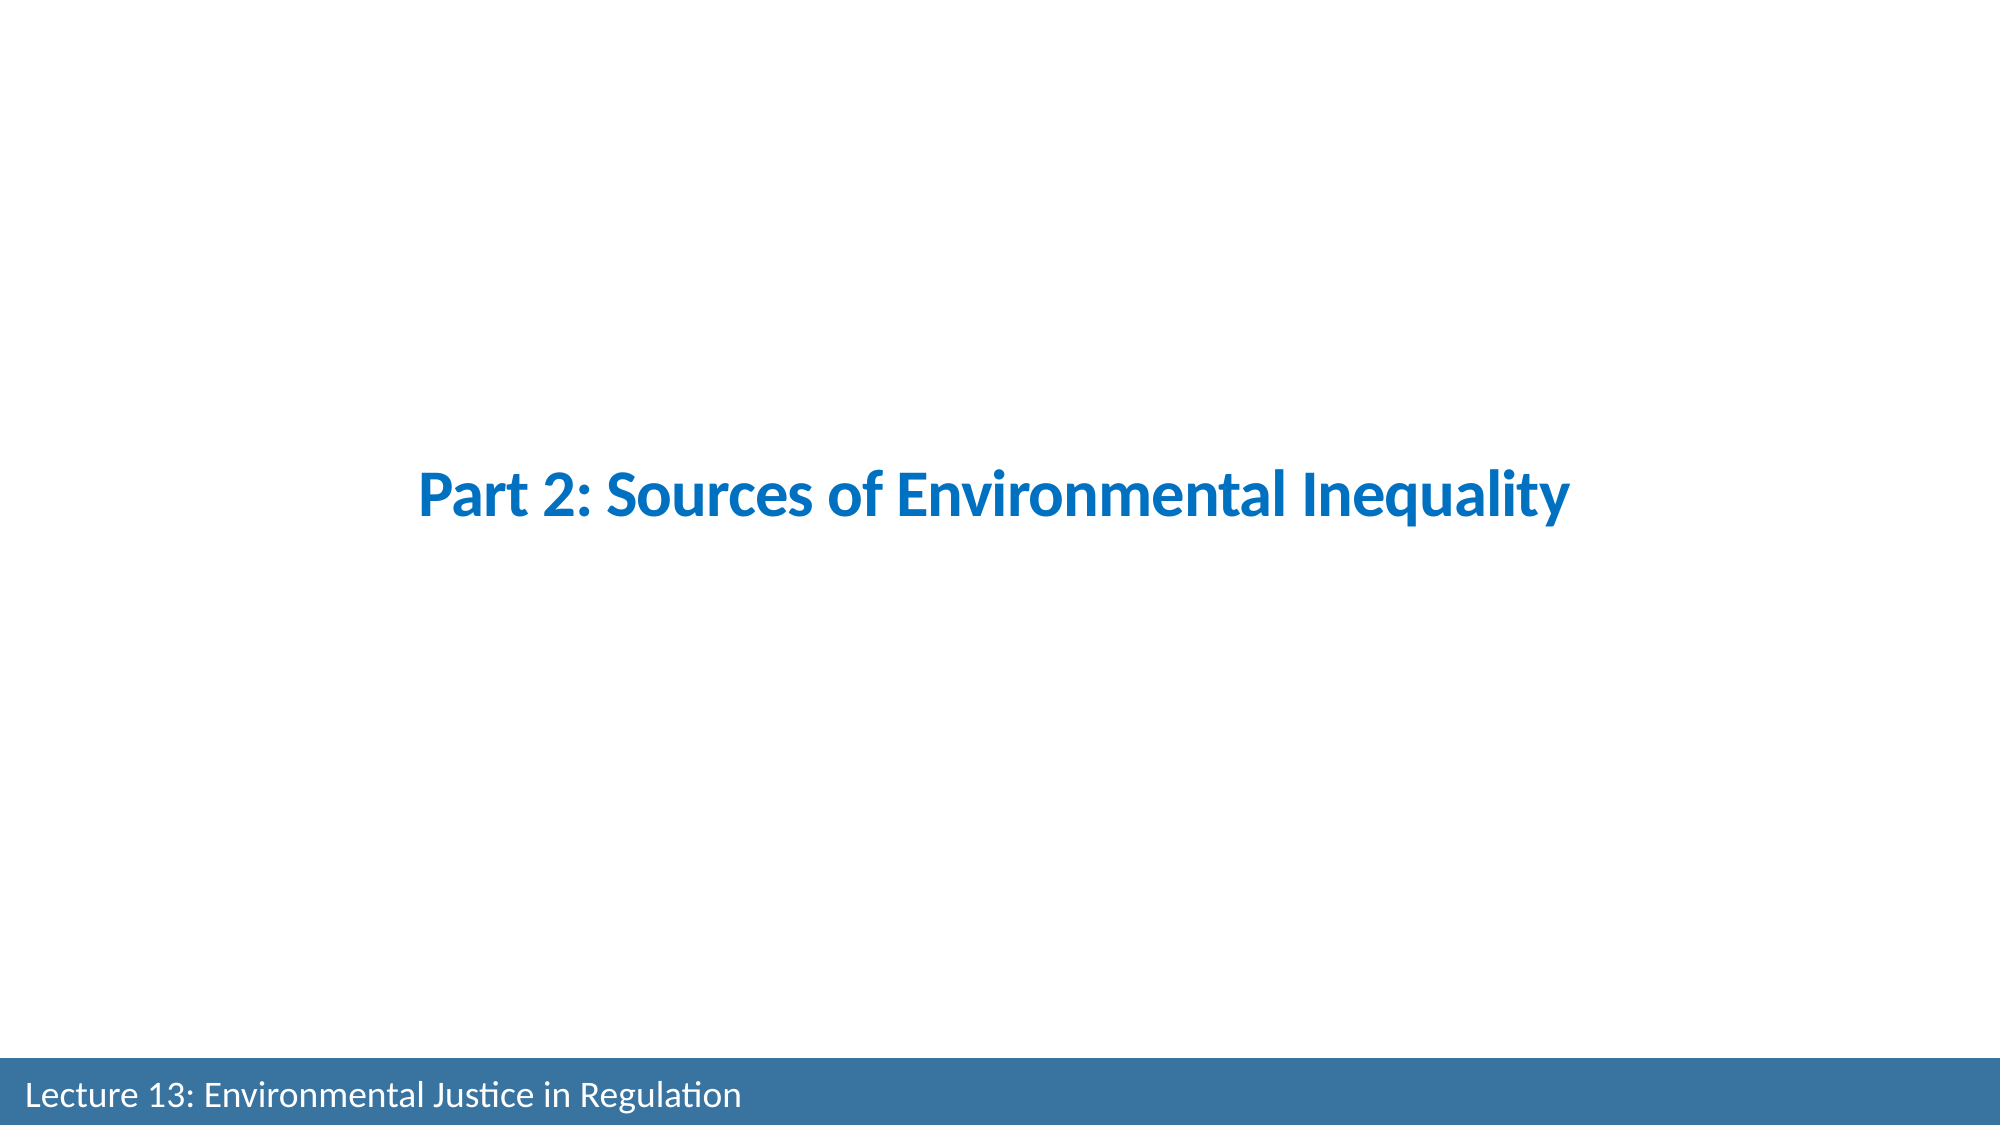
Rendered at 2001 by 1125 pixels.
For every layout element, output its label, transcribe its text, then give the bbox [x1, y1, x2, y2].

title Part 2: Sources of Environmental Inequality [170, 394, 1820, 538]
